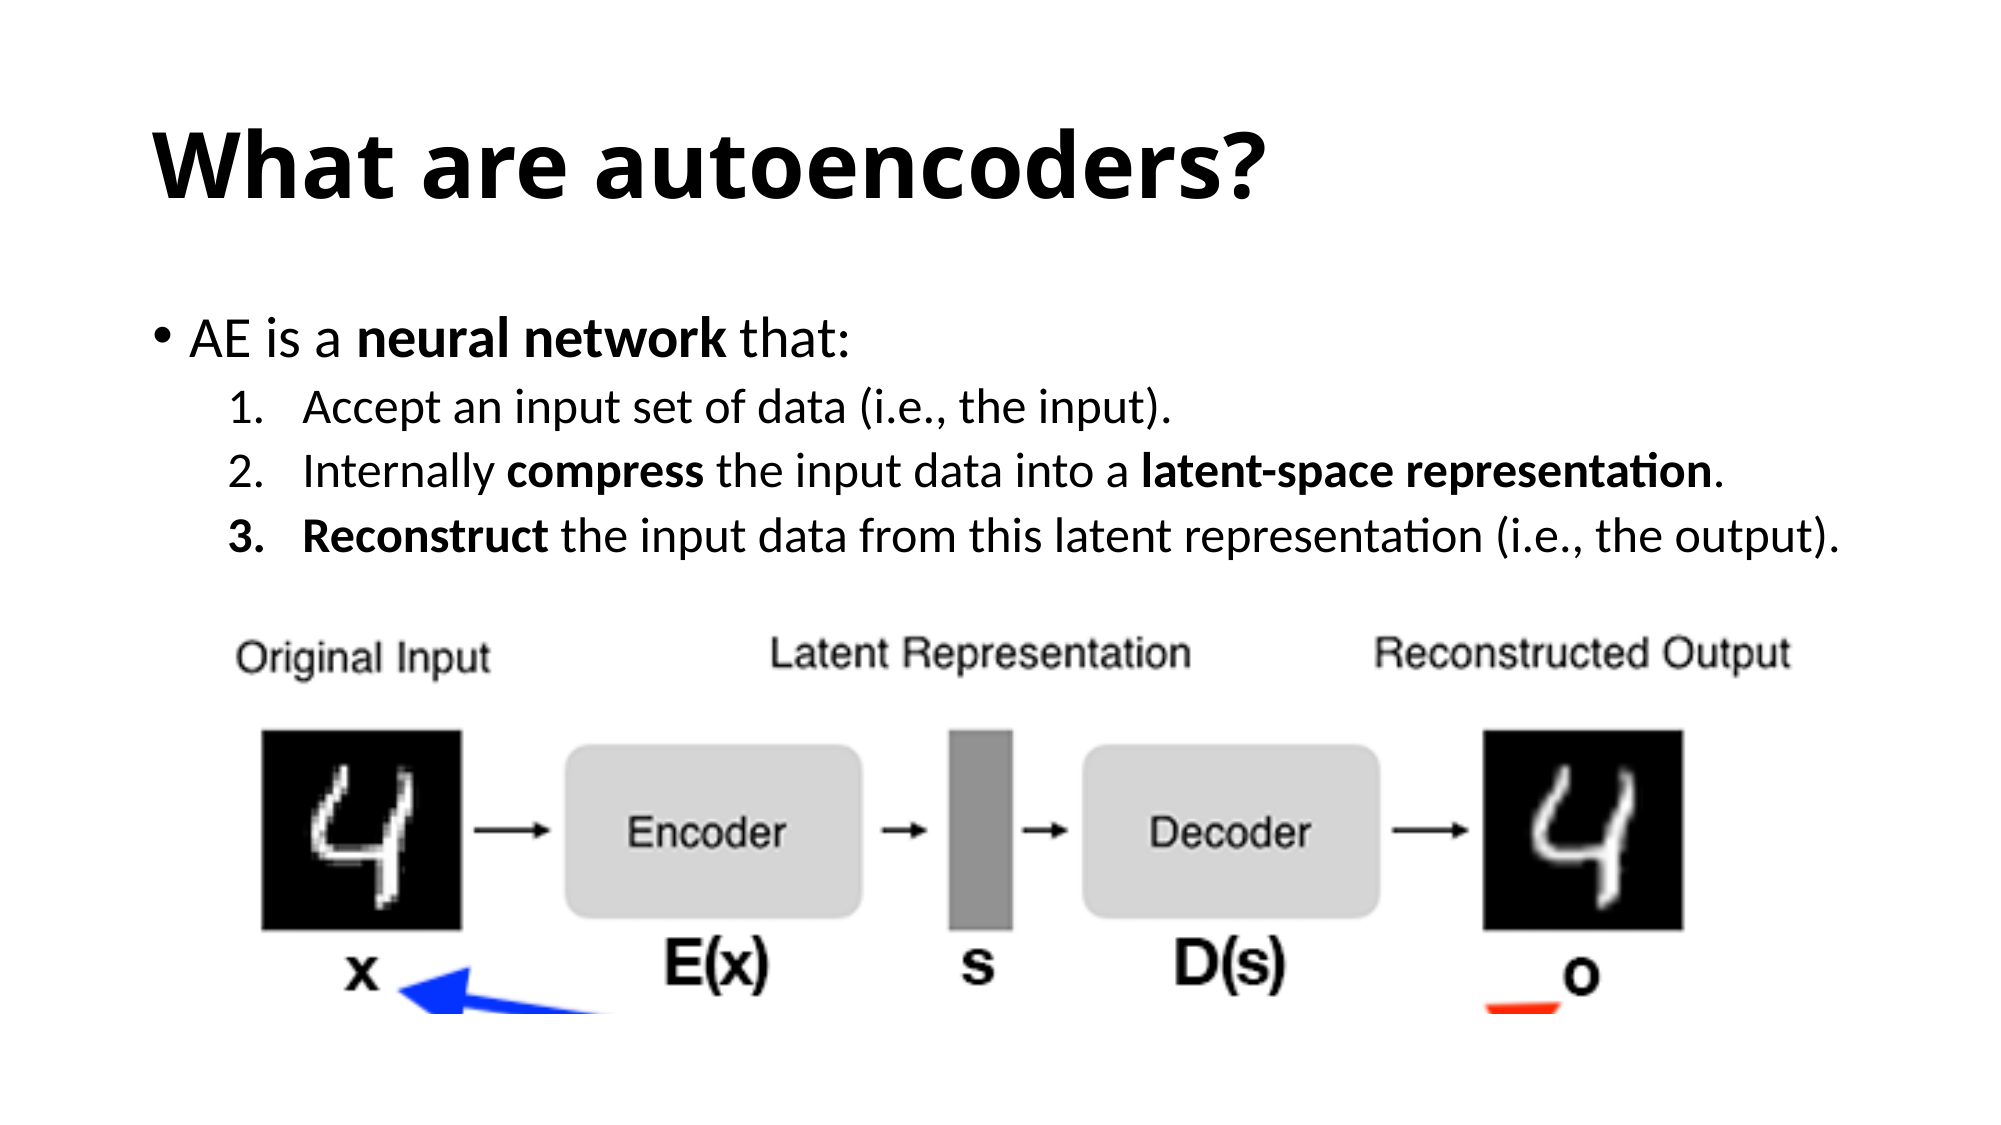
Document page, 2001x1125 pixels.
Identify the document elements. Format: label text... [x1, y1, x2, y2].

list AE is a neural network that: Accept an input set of data (i.e., the input). Internally compress the input data into a latent-space representation. Reconstruct the input data from this latent representation (i.e., the output). [137, 299, 1863, 1014]
picture [171, 596, 1829, 1014]
title What are autoencoders? [137, 59, 1863, 278]
